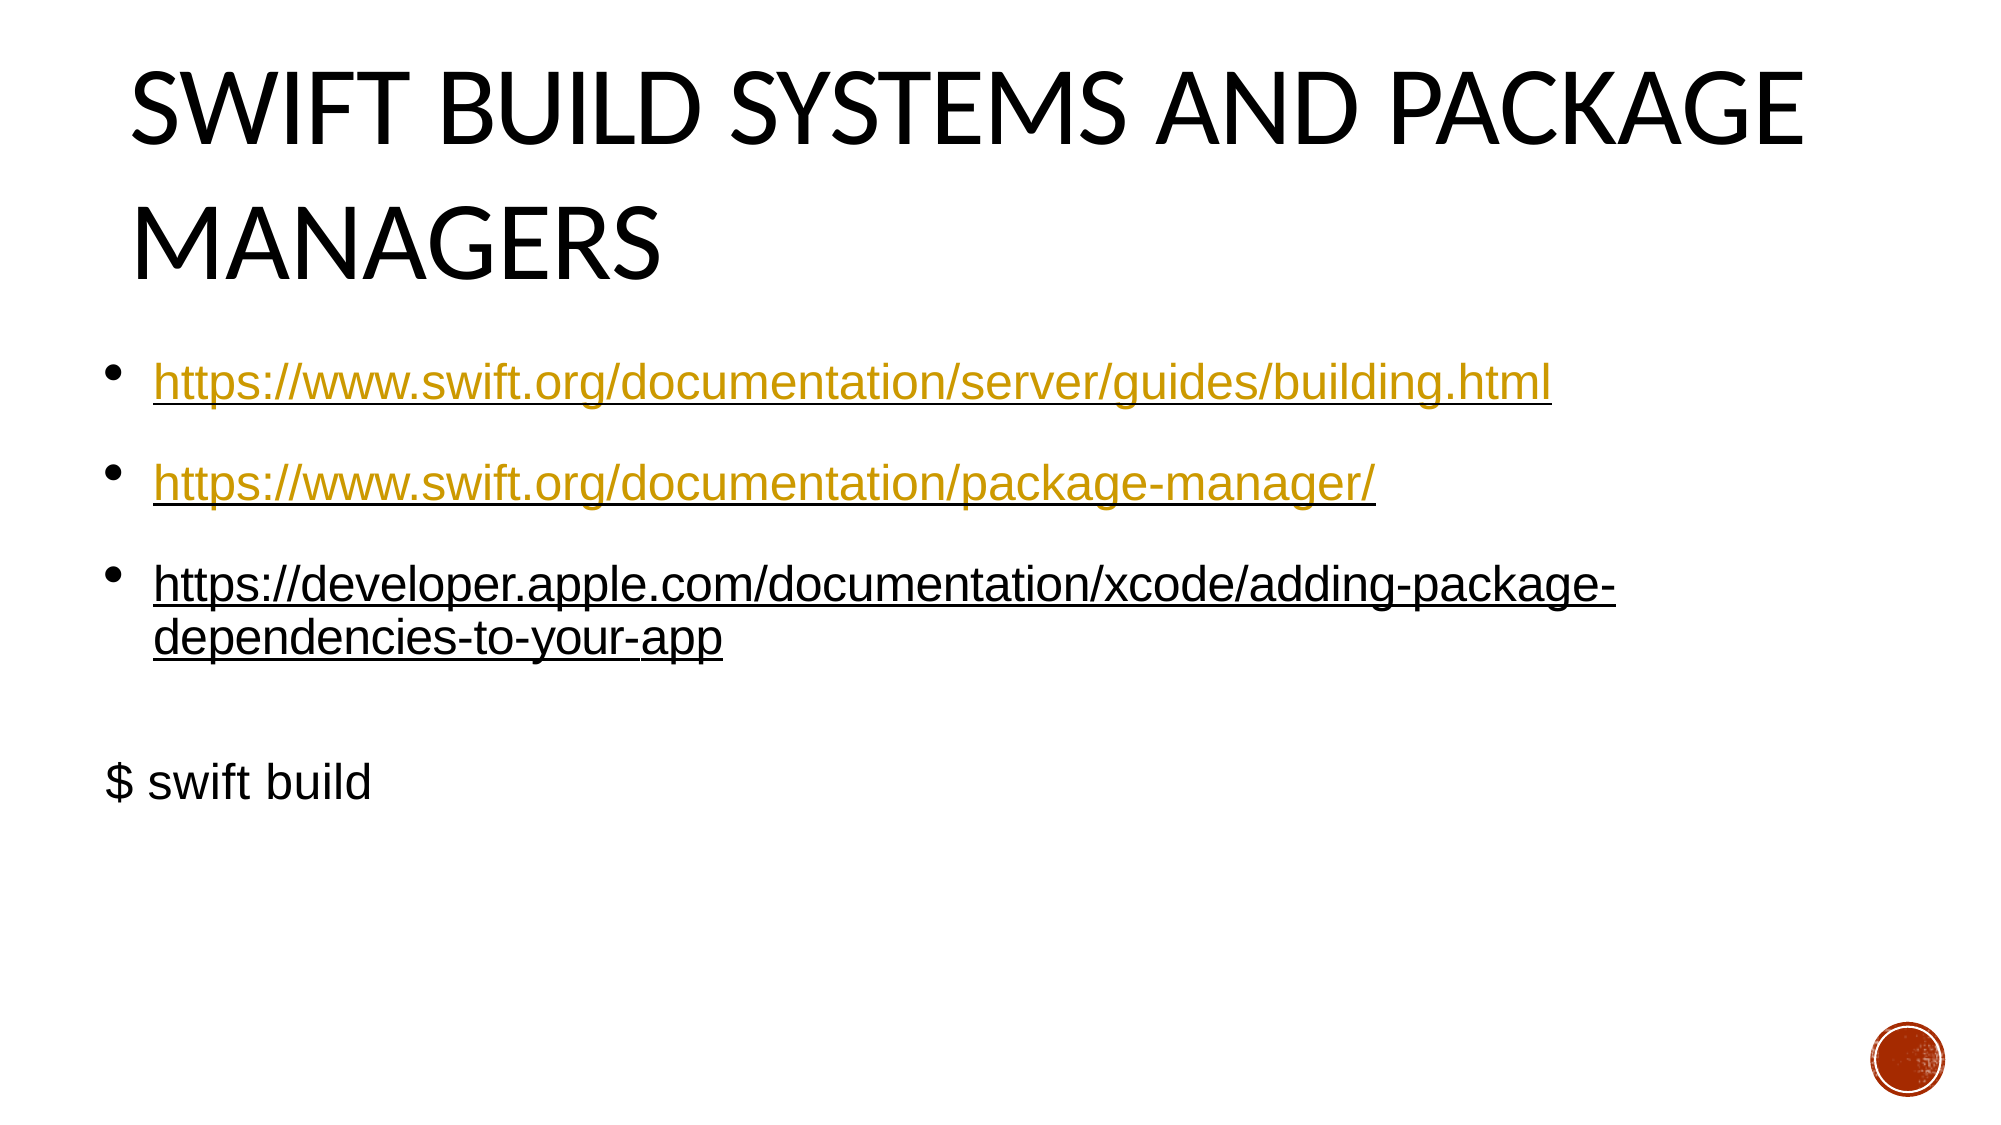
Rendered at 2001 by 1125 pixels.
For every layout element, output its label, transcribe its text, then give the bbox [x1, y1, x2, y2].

text_box https://www.swift.org/documentation/server/guides/building.html https://www.swift.org/documentation/package-manager/ https://developer.apple.com/documentation/xcode/adding-package- dependencies-to-your-app $ swift build [101, 325, 1635, 810]
title Swift build systems and package managers [106, 0, 1862, 302]
